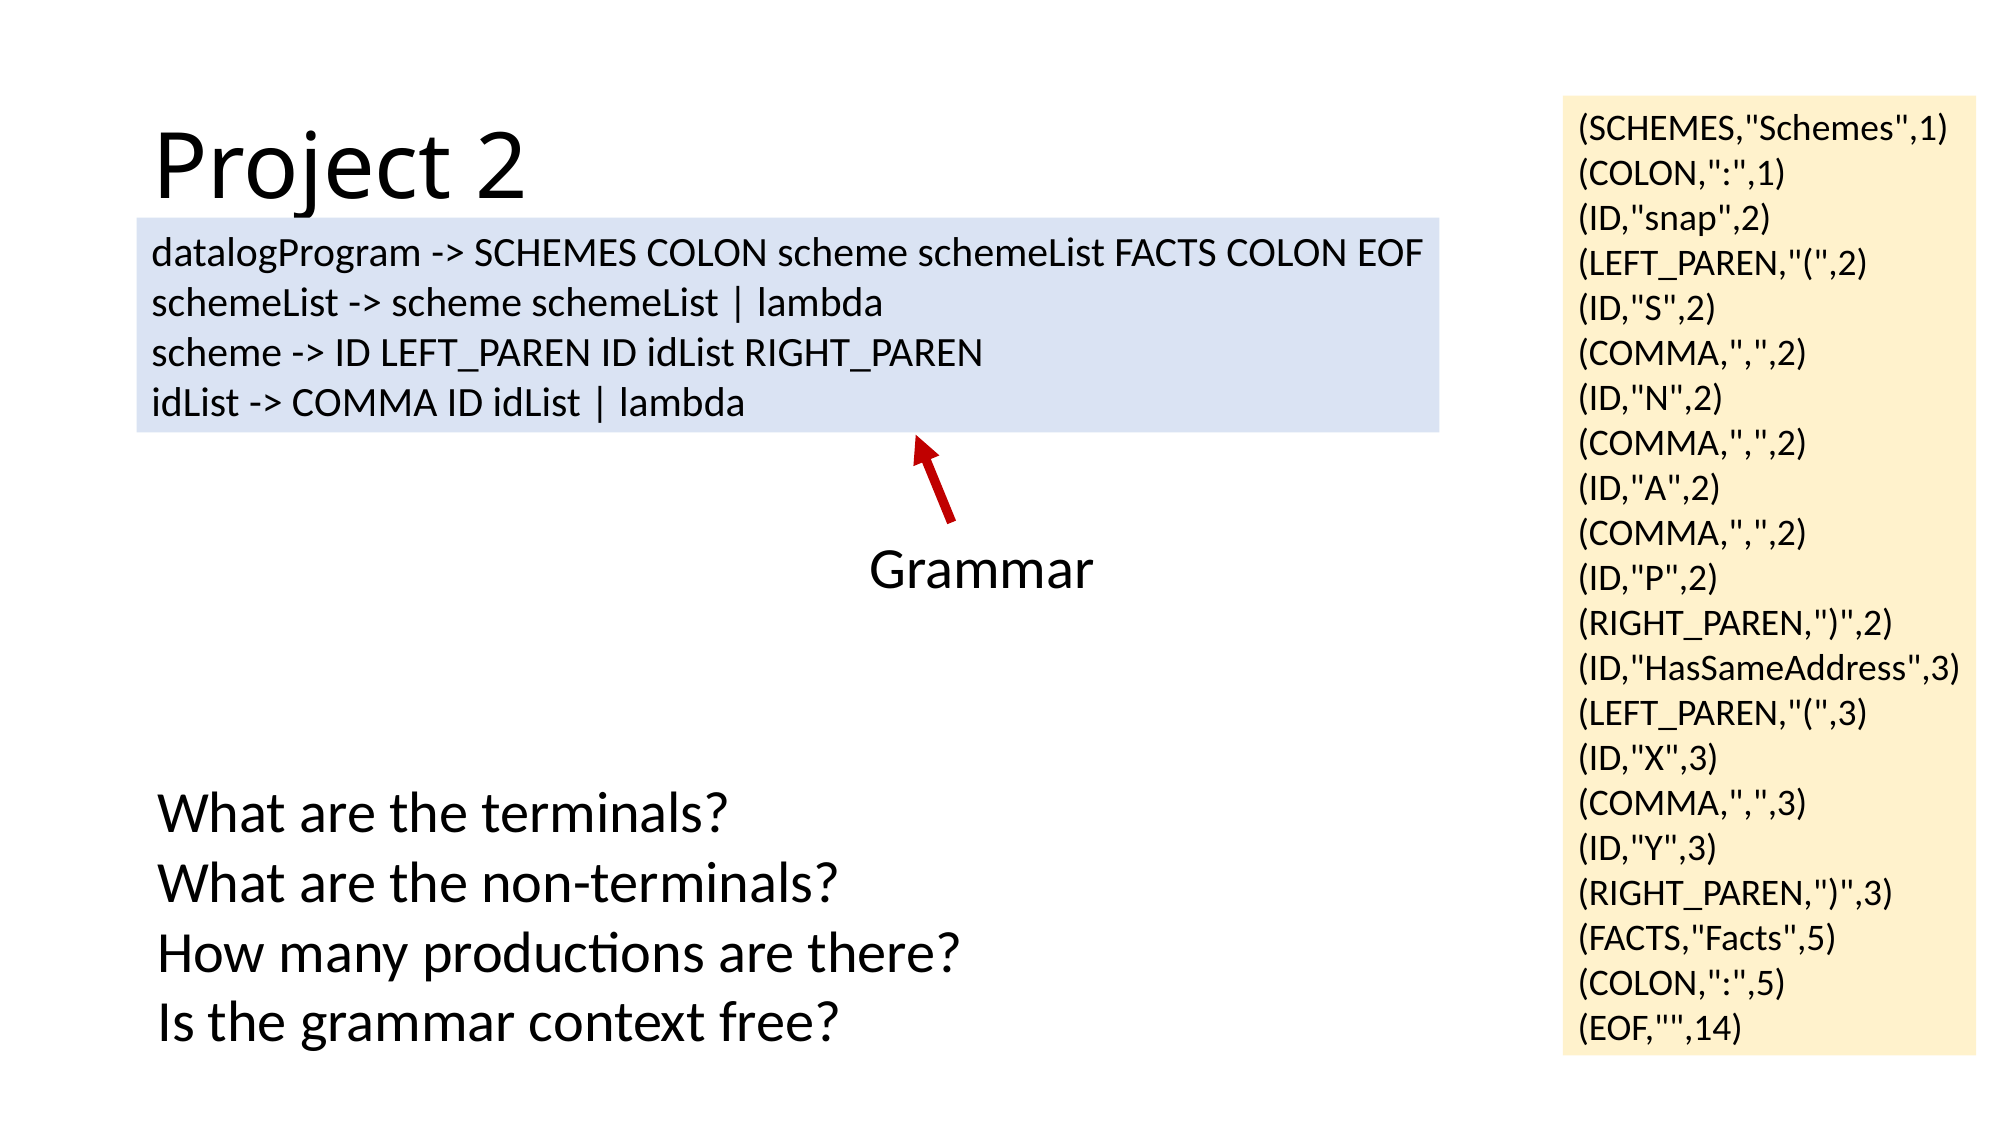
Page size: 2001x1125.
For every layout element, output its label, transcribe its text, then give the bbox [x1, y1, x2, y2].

text_box What are the terminals? What are the non-terminals? How many productions are there? Is the grammar context free? [142, 766, 978, 1061]
text_box (SCHEMES,"Schemes",1) (COLON,":",1) (ID,"snap",2) (LEFT_PAREN,"(",2) (ID,"S",2) (COMMA,",",2) (ID,"N",2) (COMMA,",",2) (ID,"A",2) (COMMA,",",2) (ID,"P",2) (RIGHT_PAREN,")",2) (ID,"HasSameAddress",3) (LEFT_PAREN,"(",3) (ID,"X",3) (COMMA,",",3) (ID,"Y",3) (RIGHT_PAREN,")",3) (FACTS,"Facts",5) (COLON,":",5) (EOF,"",14) [1562, 95, 1977, 1056]
text_box datalogProgram -> SCHEMES COLON scheme schemeList FACTS COLON EOF schemeList -> scheme schemeList | lambda scheme -> ID LEFT_PAREN ID idList RIGHT_PAREN idList -> COMMA ID idList | lambda [136, 217, 1440, 433]
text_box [915, 434, 952, 523]
text_box Grammar [854, 522, 1110, 608]
title Project 2 [137, 59, 1863, 278]
